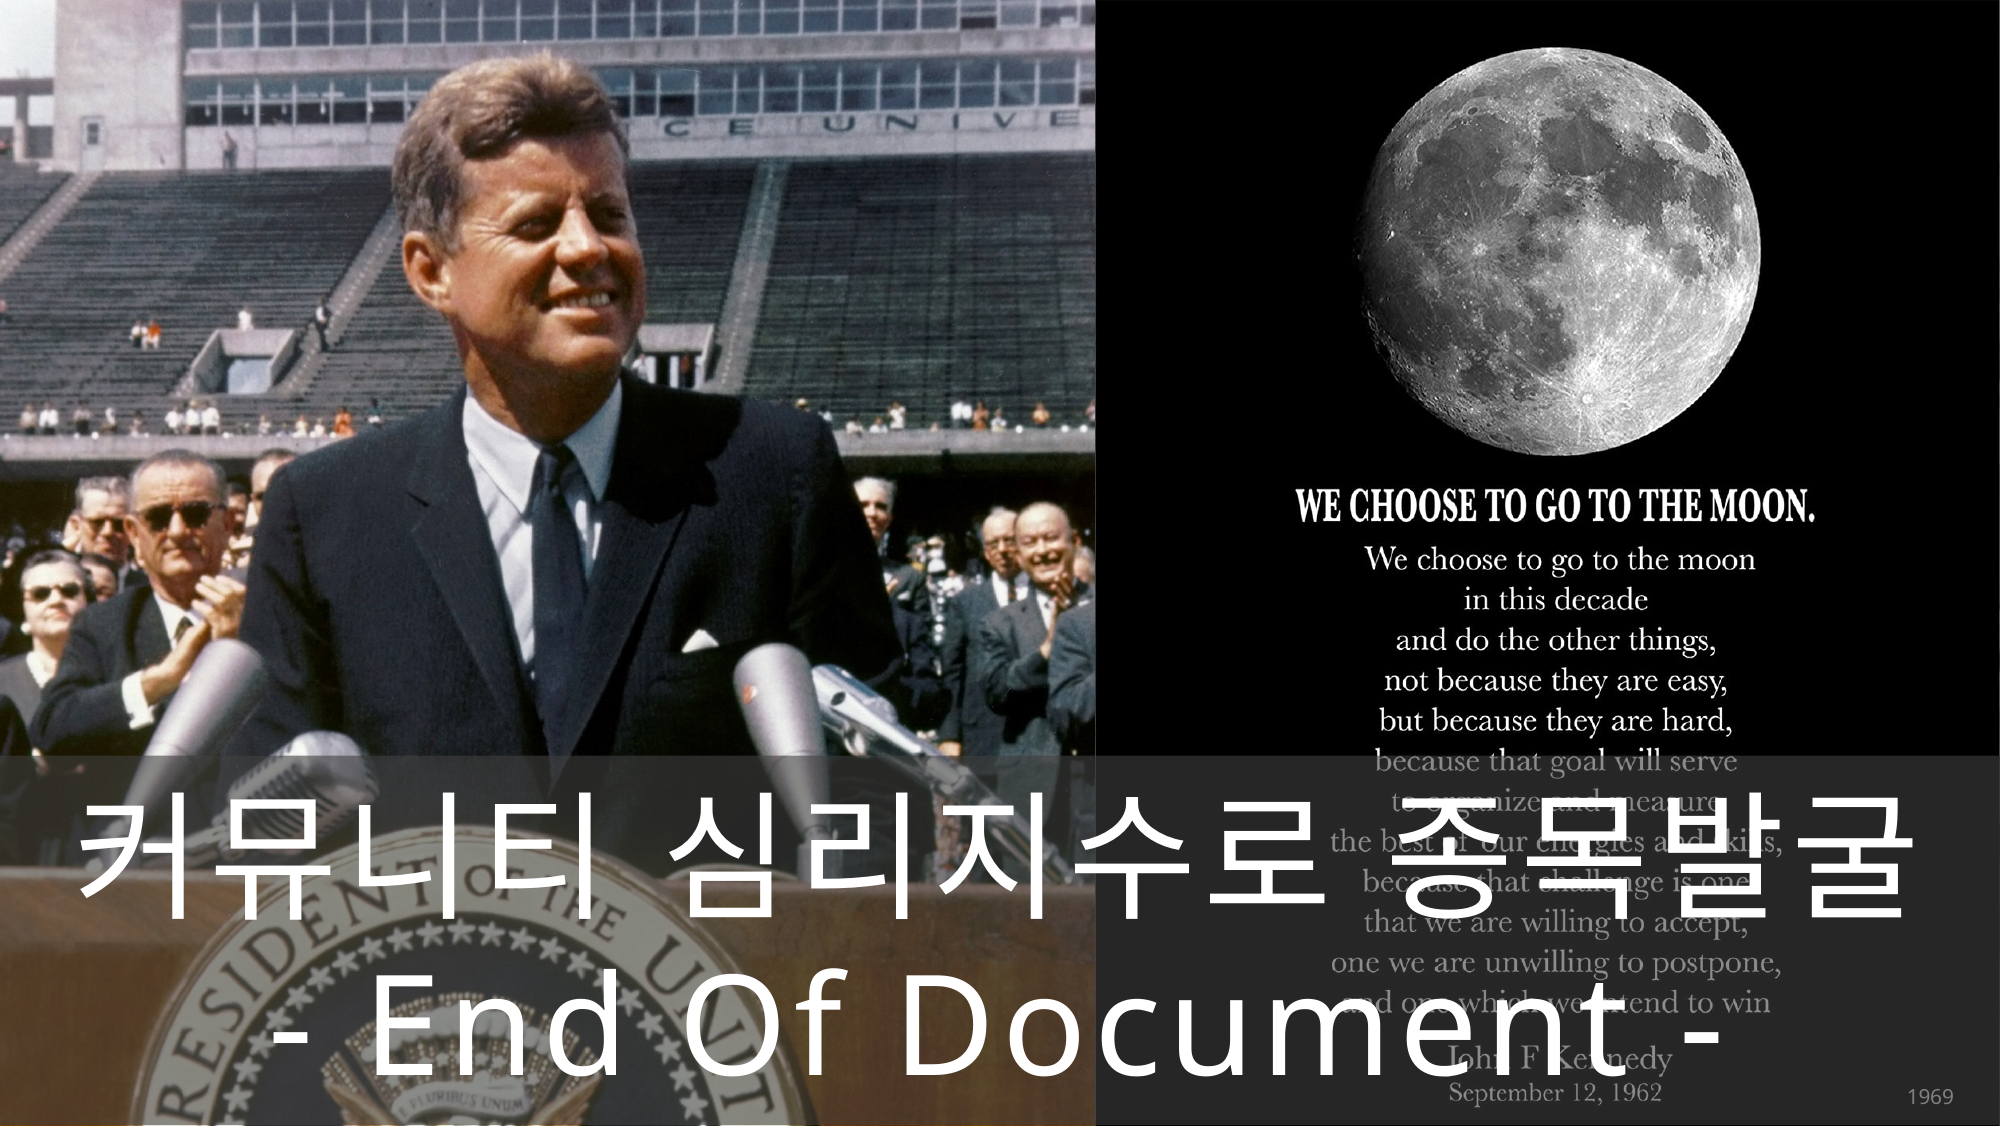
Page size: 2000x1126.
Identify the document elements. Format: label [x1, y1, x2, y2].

text_box [0, 755, 2000, 1126]
picture [0, 0, 2000, 755]
